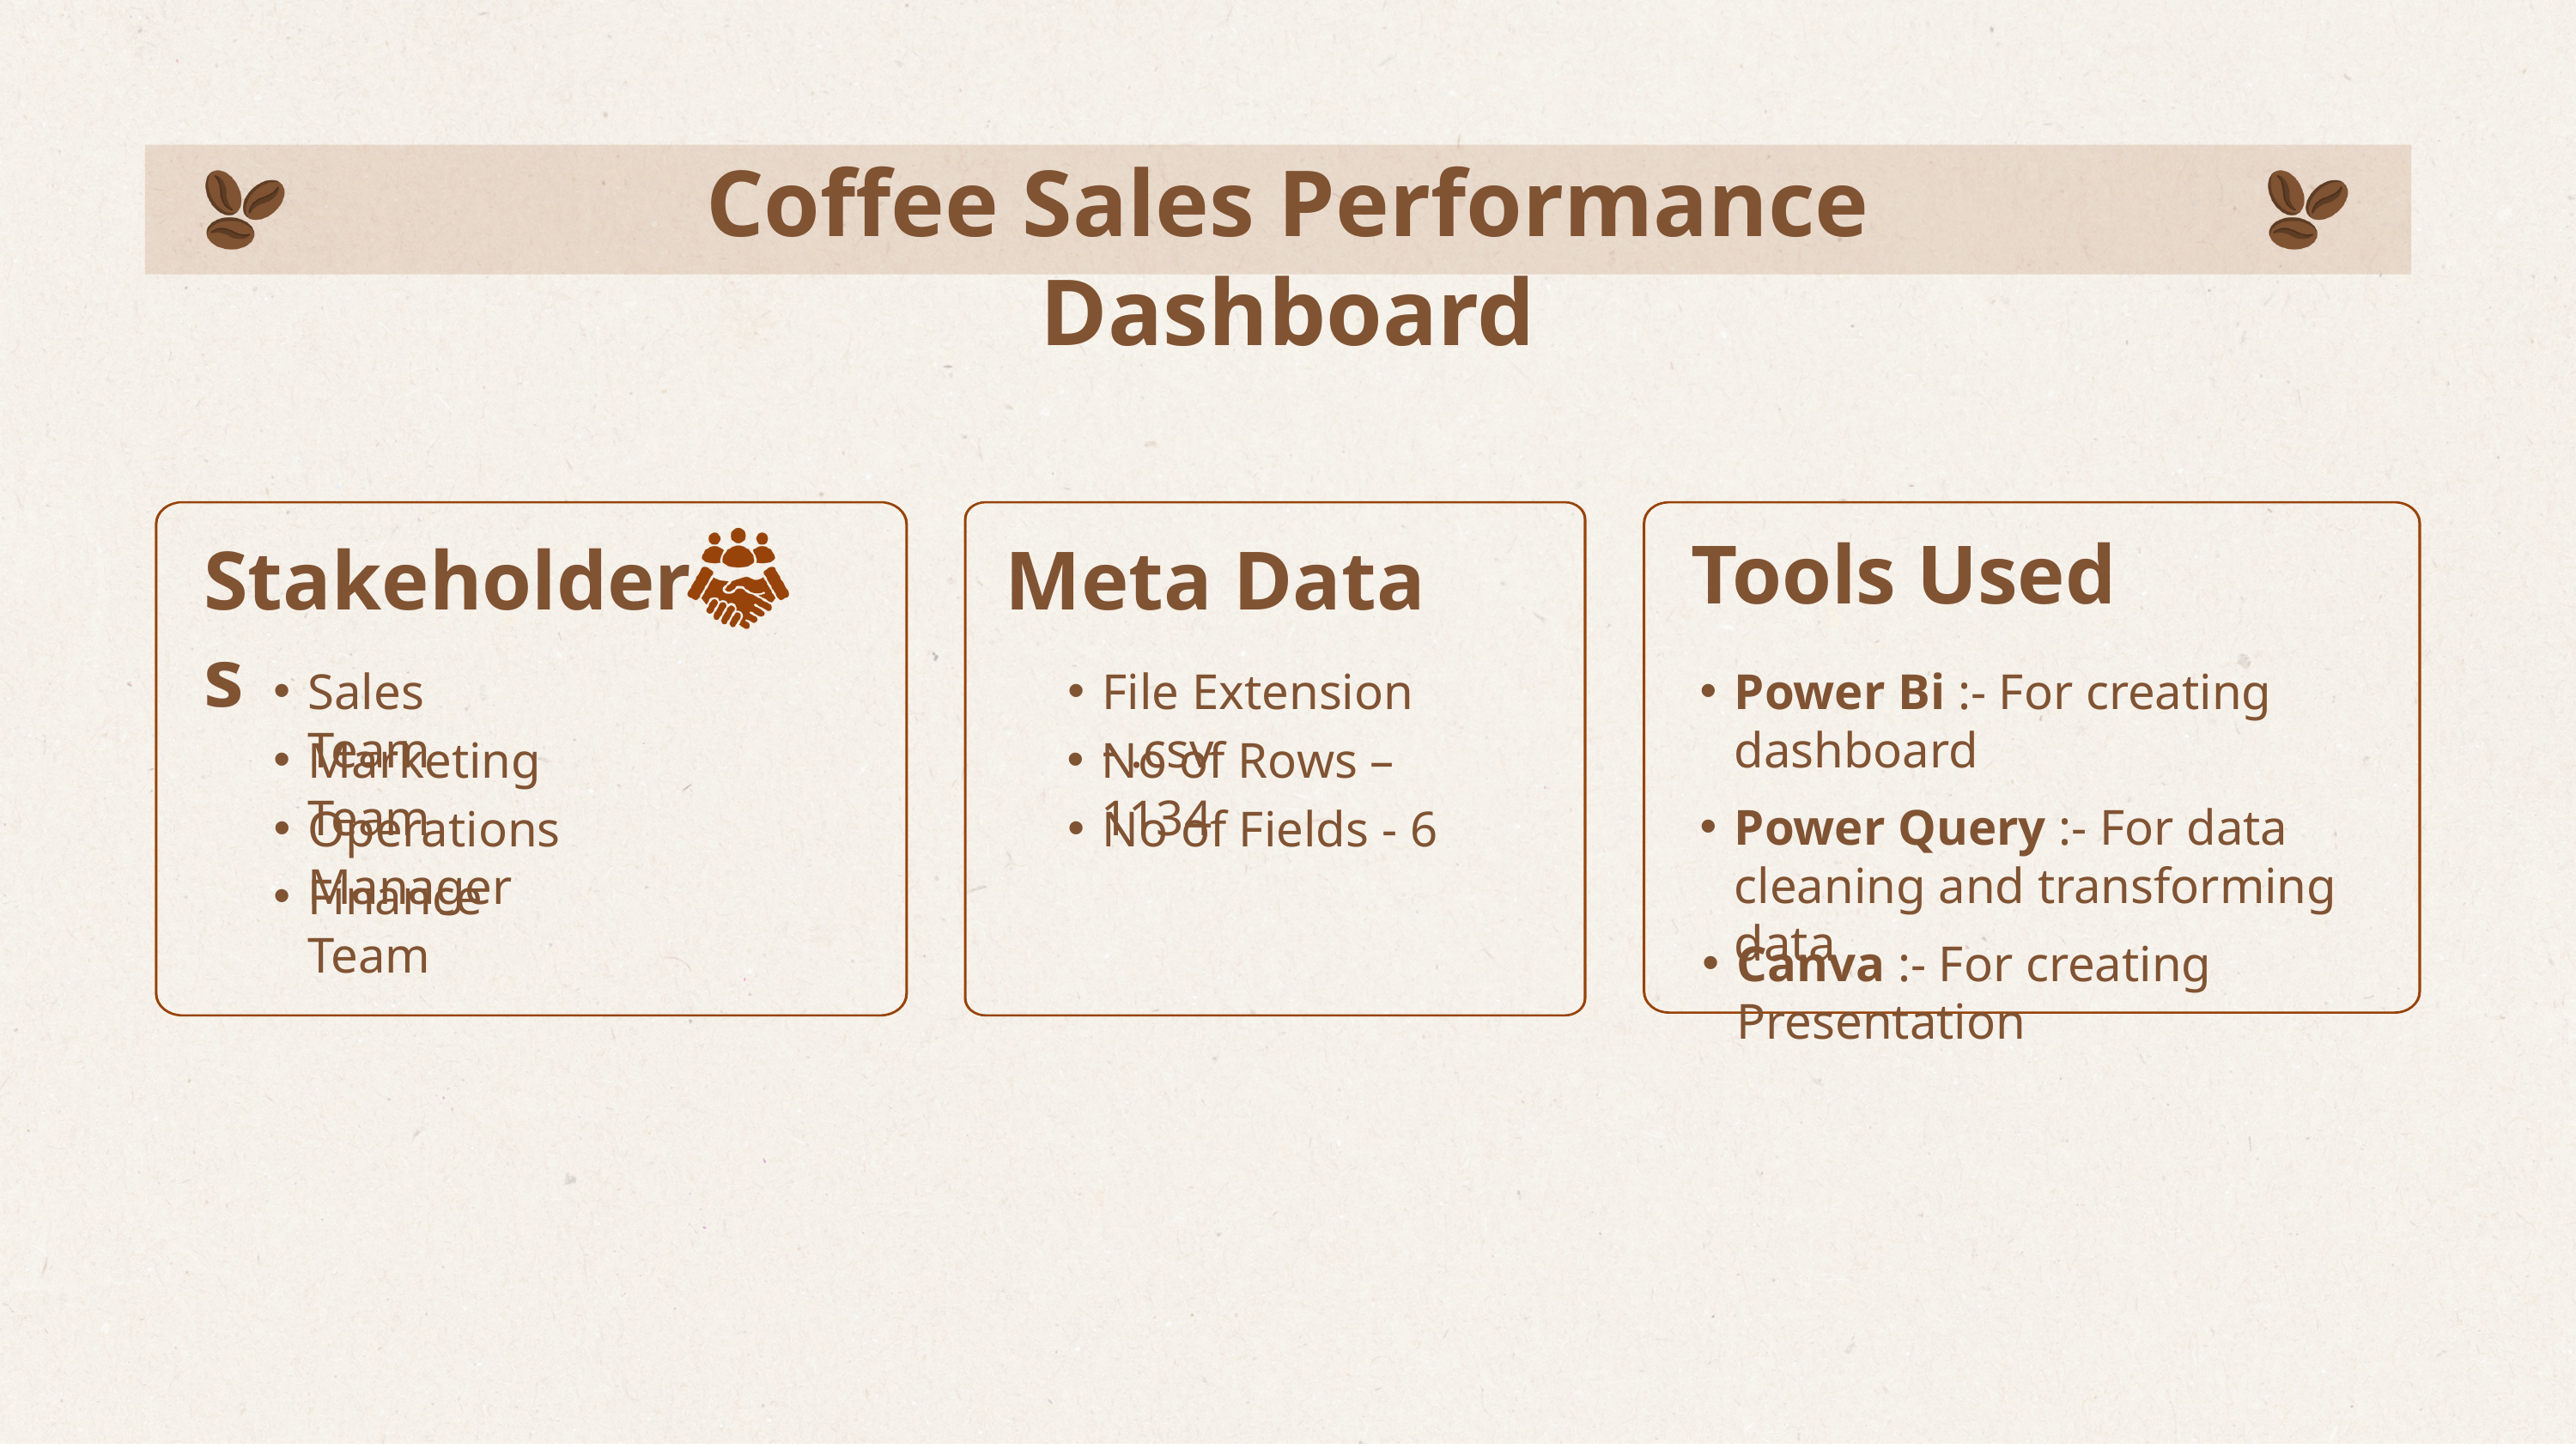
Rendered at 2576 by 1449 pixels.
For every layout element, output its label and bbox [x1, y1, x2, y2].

text_box [155, 500, 2421, 1017]
text_box [144, 144, 2412, 275]
text_box [0, 0, 2576, 1444]
